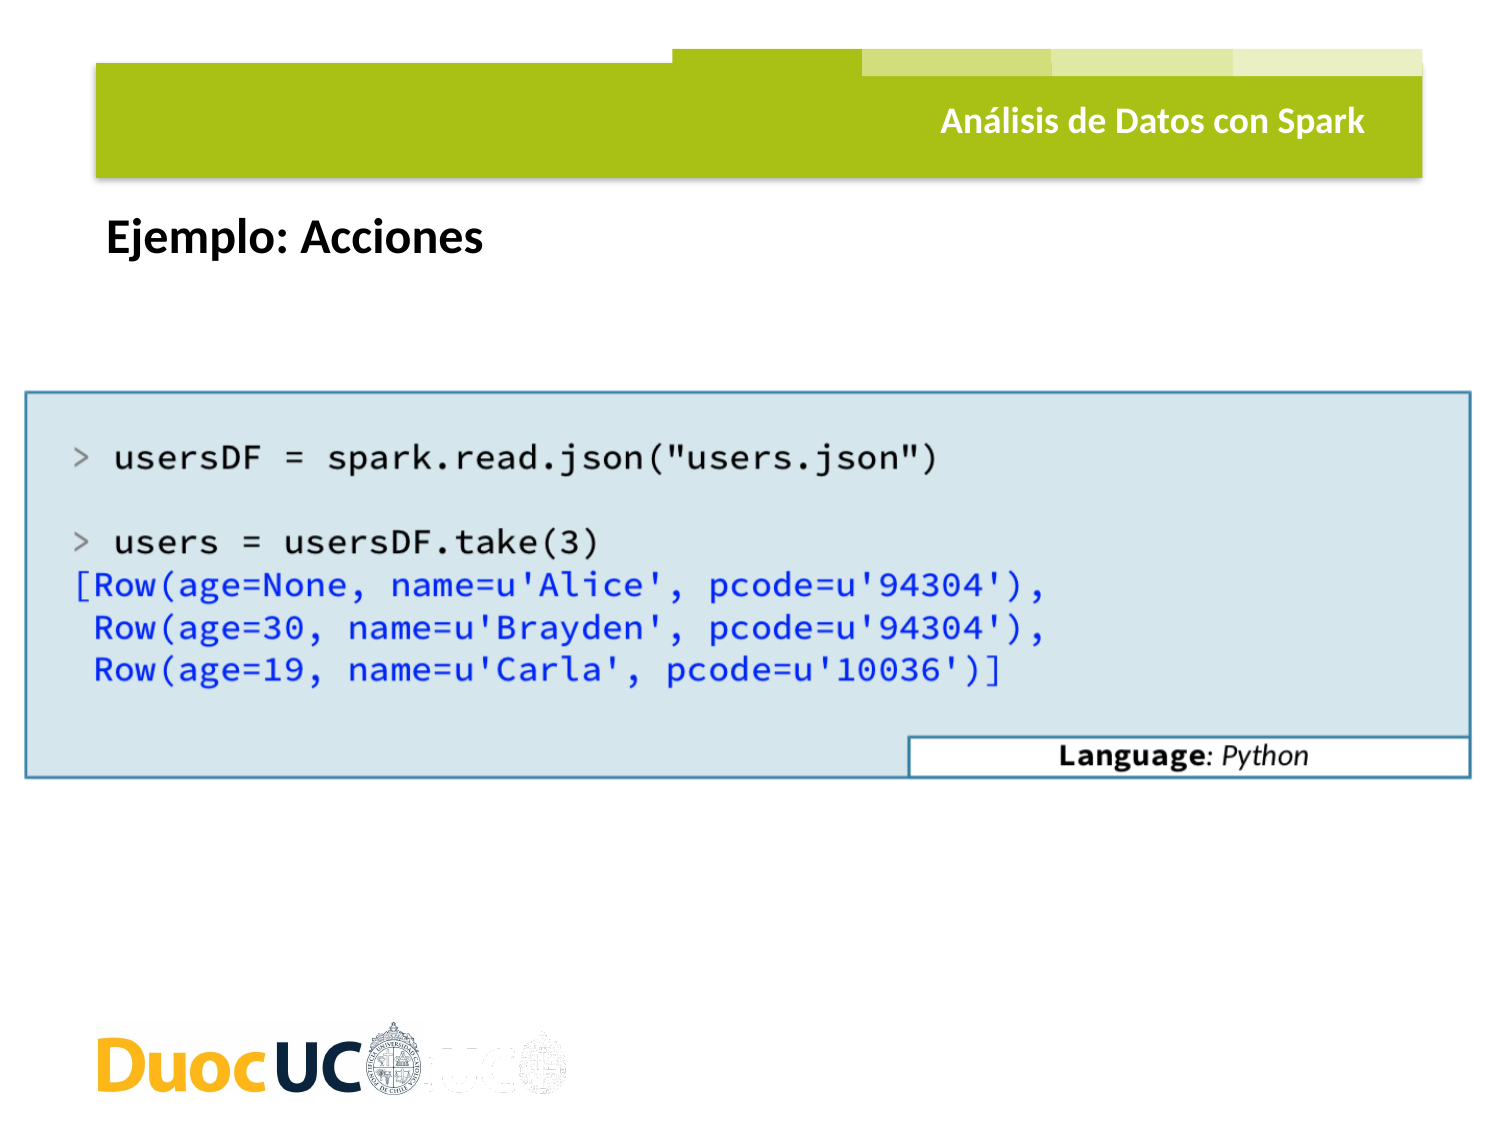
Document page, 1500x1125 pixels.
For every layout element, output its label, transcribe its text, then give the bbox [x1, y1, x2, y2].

text_box Ejemplo: Acciones [91, 196, 1425, 272]
picture [20, 383, 1480, 788]
picture [96, 1021, 566, 1095]
text_box Análisis de Datos con Spark [847, 88, 1381, 149]
